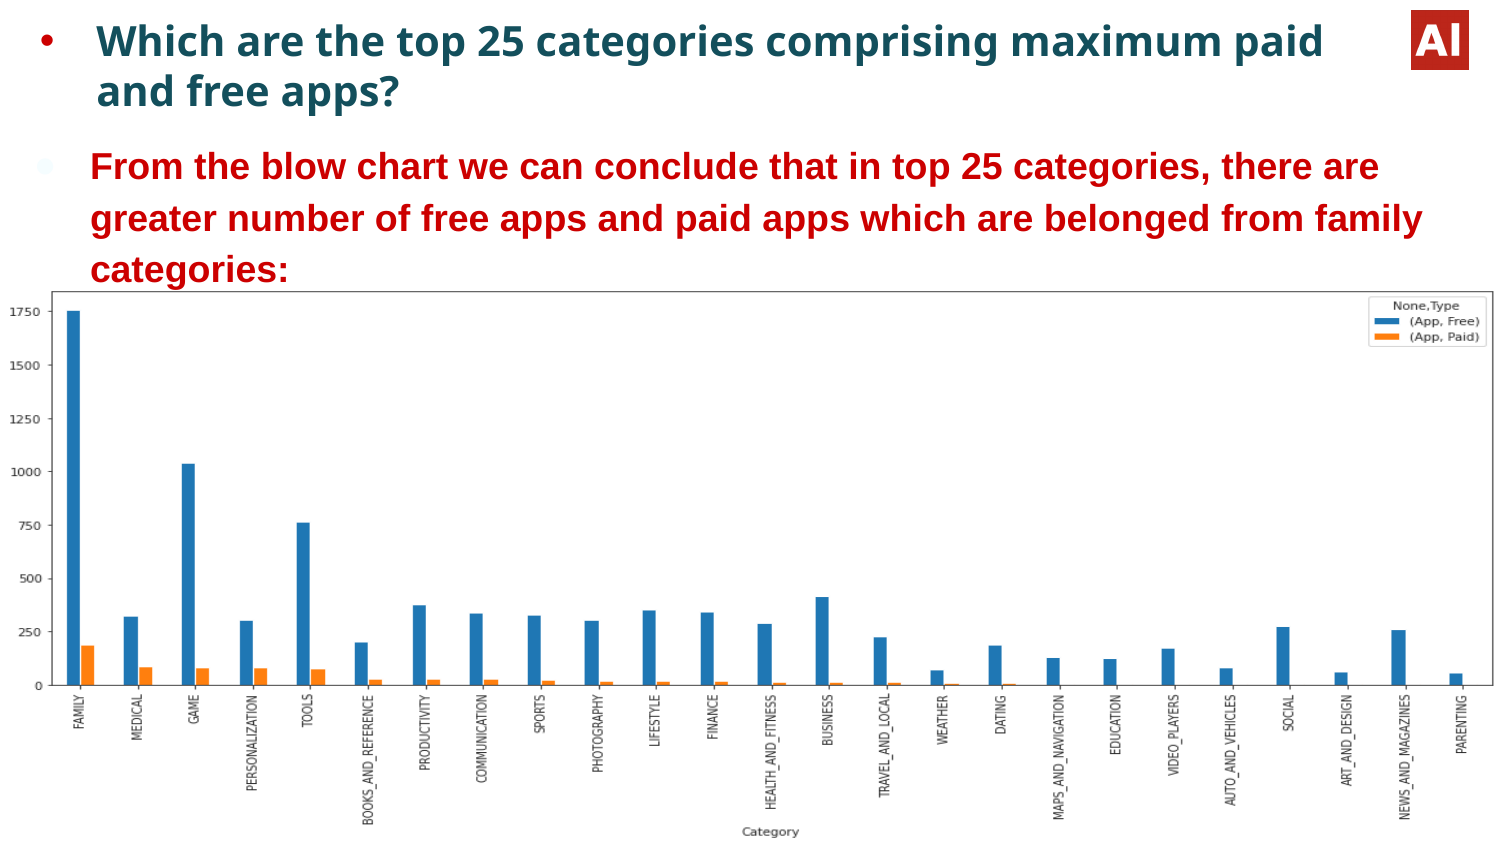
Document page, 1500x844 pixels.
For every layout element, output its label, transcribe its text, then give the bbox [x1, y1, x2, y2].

picture [1411, 10, 1469, 70]
list From the blow chart we can conclude that in top 25 categories, there are greater number of free apps and paid apps which are belonged from family categories: [0, 120, 1500, 285]
picture [0, 285, 1500, 844]
title Which are the top 25 categories comprising maximum paid and free apps? [24, 0, 1404, 120]
